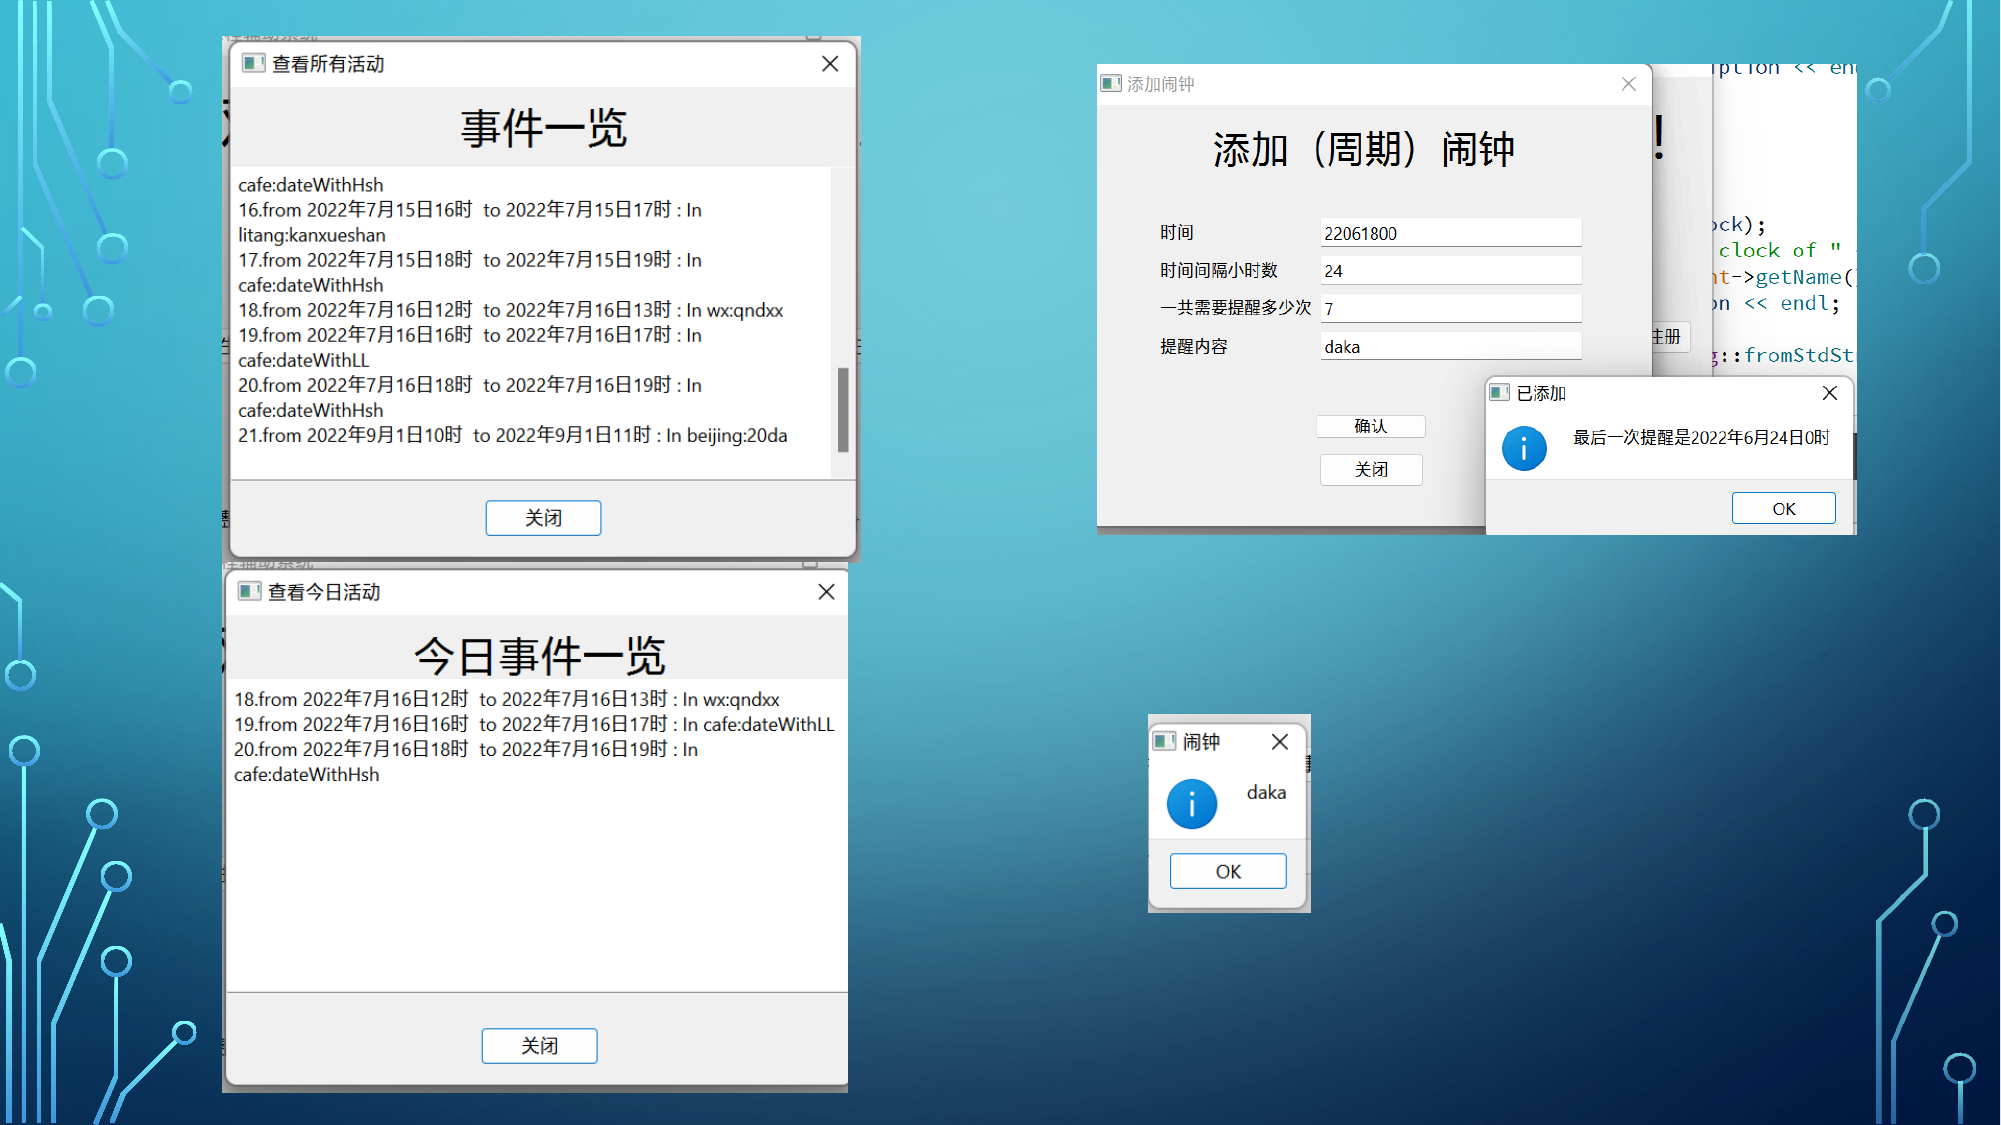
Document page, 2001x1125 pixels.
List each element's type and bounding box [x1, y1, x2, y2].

picture [1148, 714, 1311, 914]
picture [1097, 64, 1857, 535]
picture [221, 36, 861, 1093]
